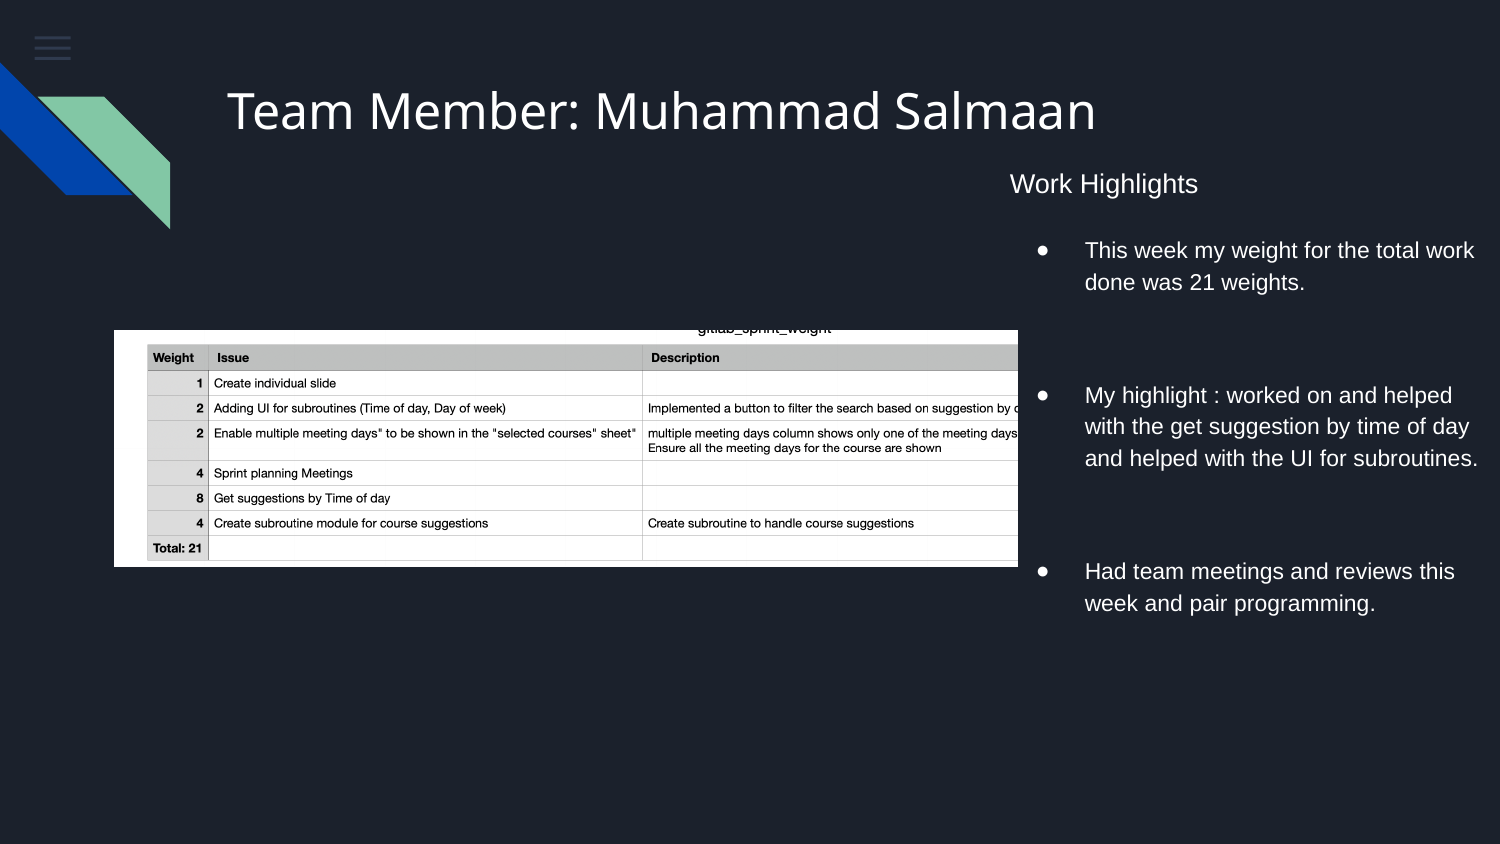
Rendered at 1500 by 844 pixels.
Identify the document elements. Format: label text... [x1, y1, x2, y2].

picture [114, 329, 1018, 567]
title Team Member: Muhammad Salmaan [212, 64, 1368, 215]
list Work Highlights This week my weight for the total work done was 21 weights. My highlight : worked on and helped with the get suggestion by time of day and helped with the UI for subroutines. Had team meetings and reviews this week and pair programming. [994, 146, 1496, 742]
